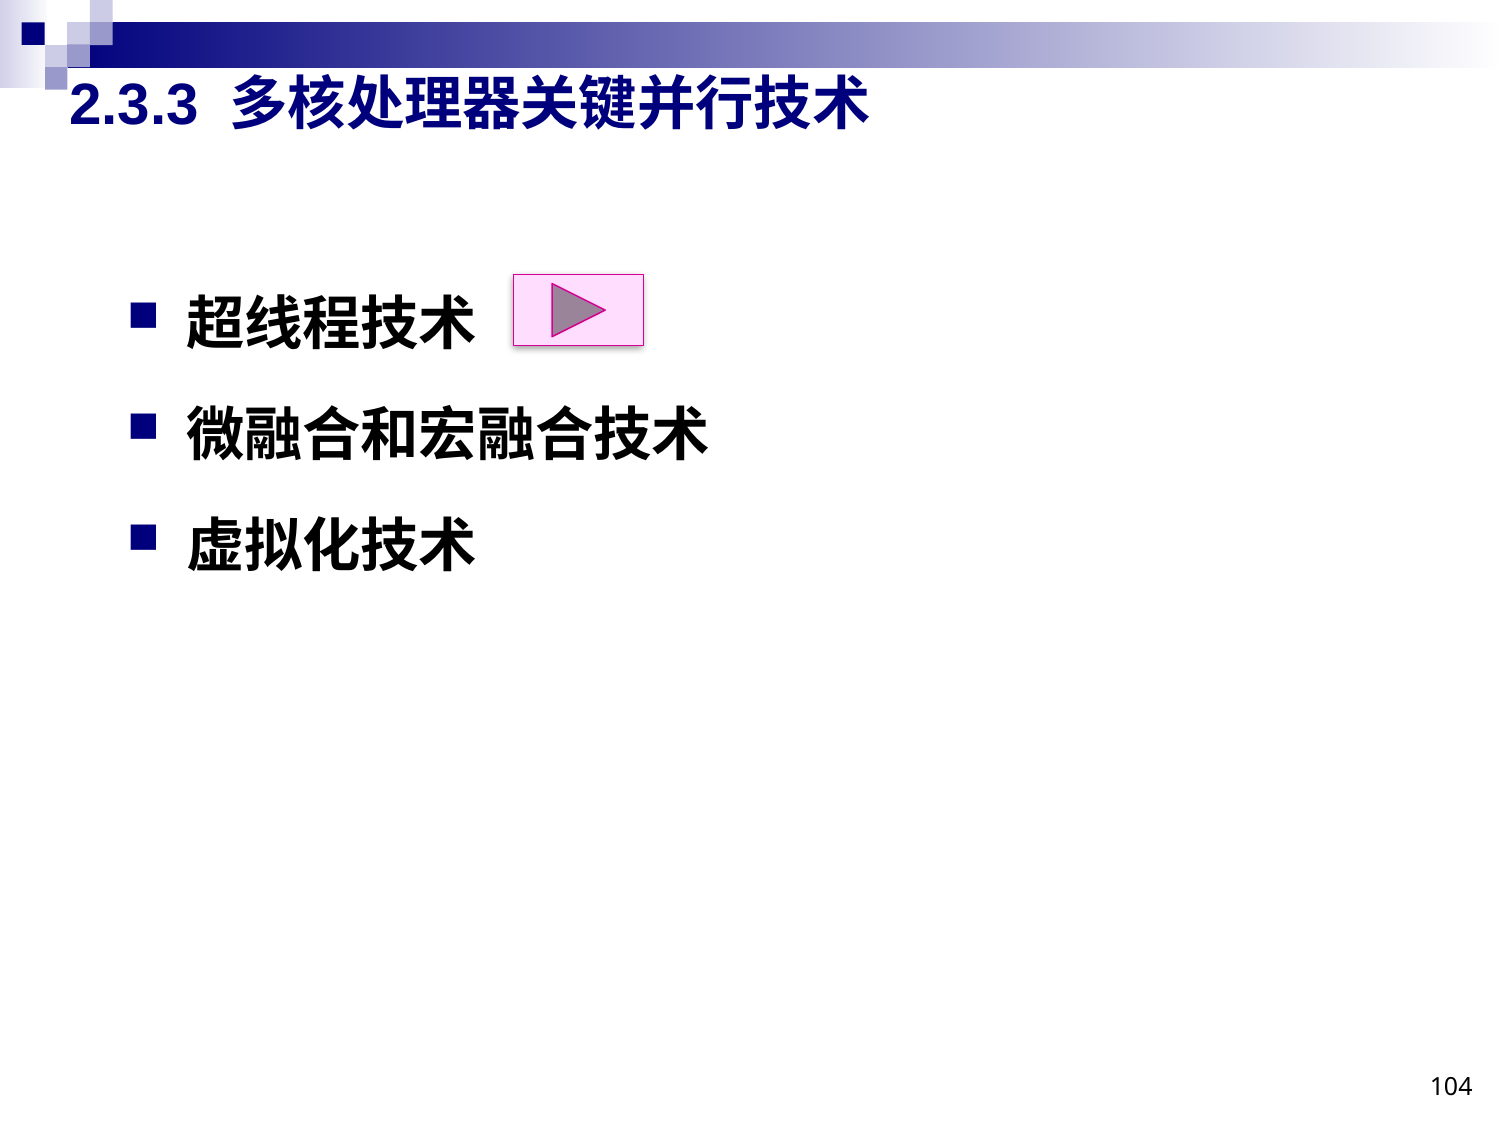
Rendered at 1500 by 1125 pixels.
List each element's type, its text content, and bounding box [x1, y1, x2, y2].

text_box [513, 274, 644, 346]
title 2.3.3 多核处理器关键并行技术 [53, 57, 1480, 146]
slide_number 104 [1137, 1037, 1488, 1113]
text_box [689, 22, 693, 57]
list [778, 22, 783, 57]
list 超线程技术 微融合和宏融合技术 虚拟化技术 [111, 243, 1476, 1083]
